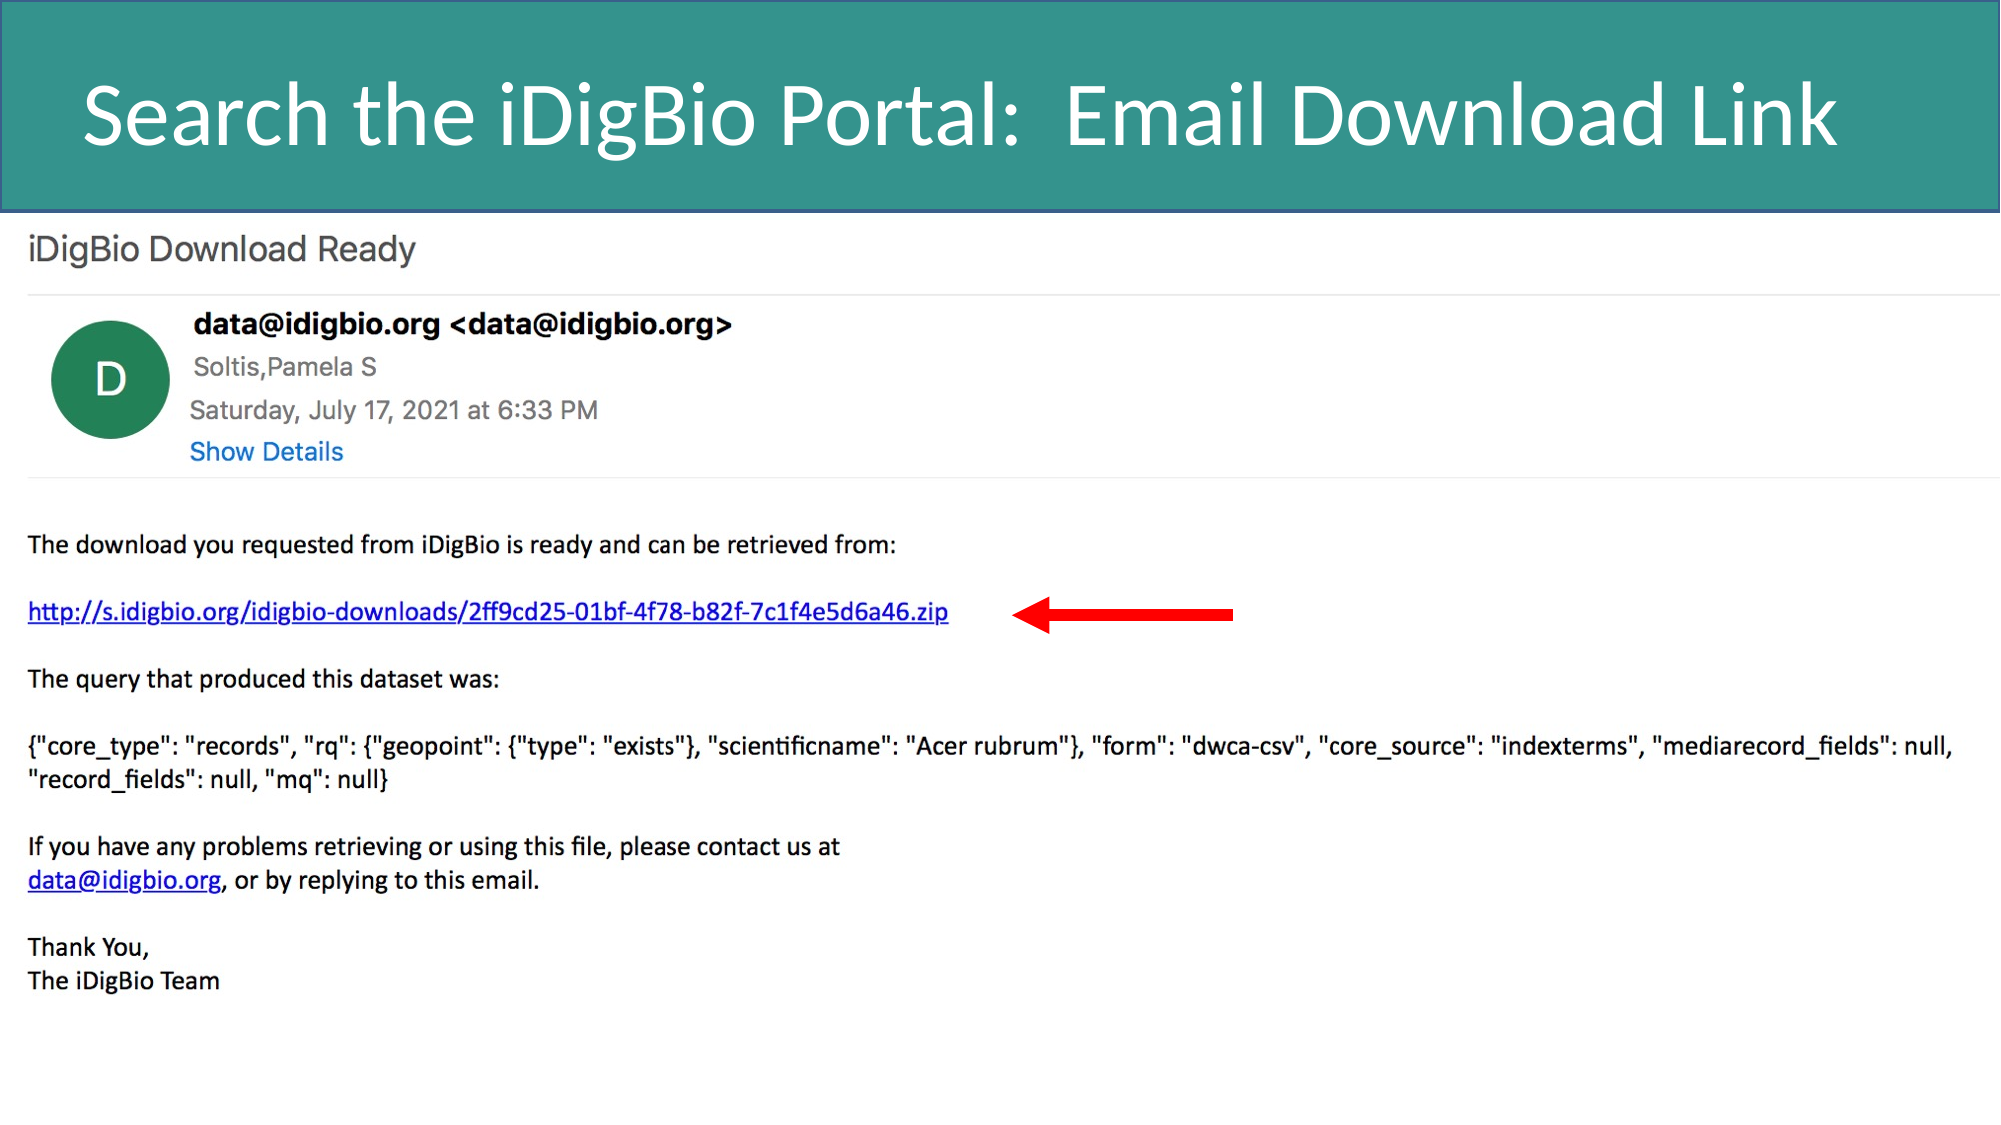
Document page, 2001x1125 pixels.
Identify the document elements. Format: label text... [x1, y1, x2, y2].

text_box Search the iDigBio Portal: Email Download Link [0, 0, 2000, 212]
picture [0, 212, 2000, 1017]
